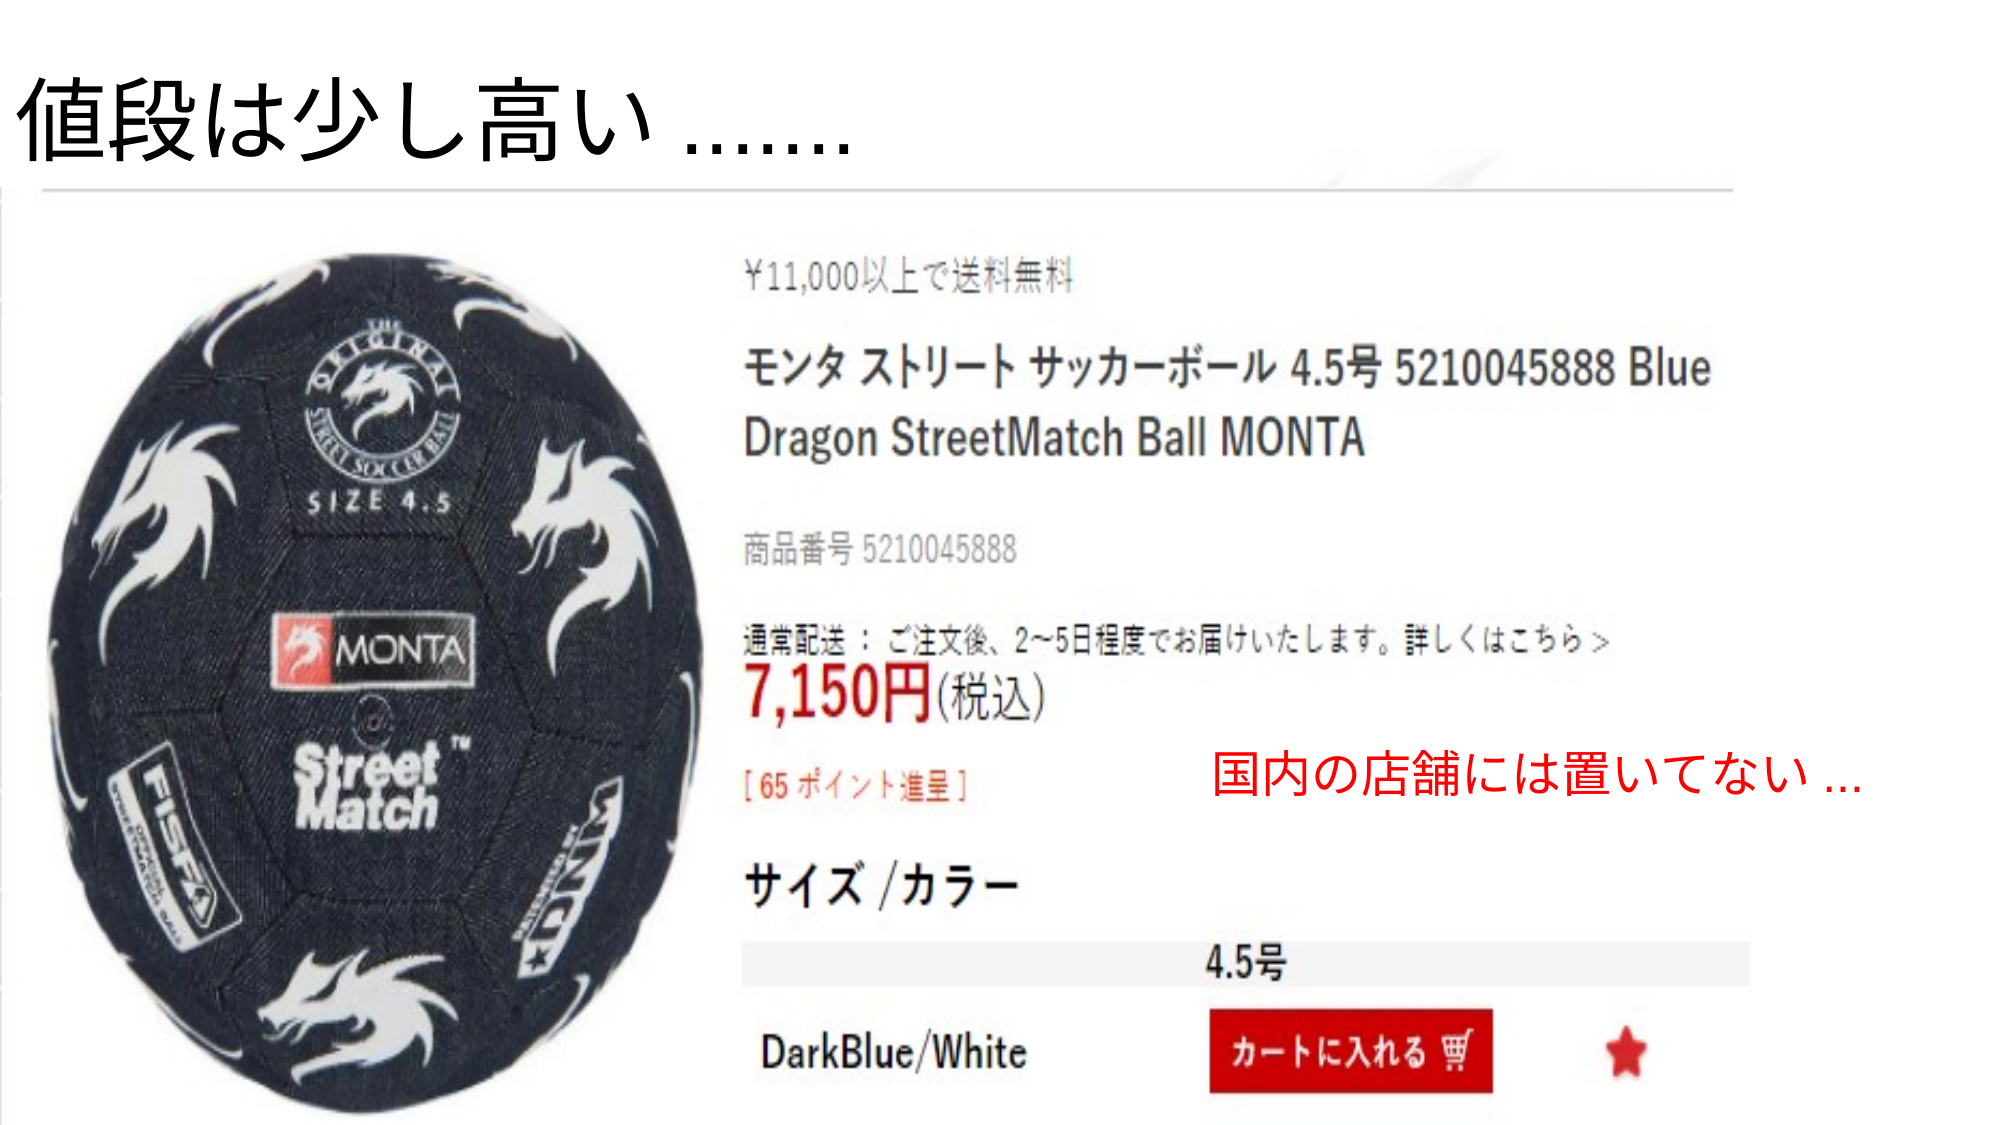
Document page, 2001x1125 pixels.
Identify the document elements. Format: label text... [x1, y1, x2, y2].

picture [0, 187, 2000, 1125]
text_box 値段は少し高い....... [0, 0, 2000, 187]
